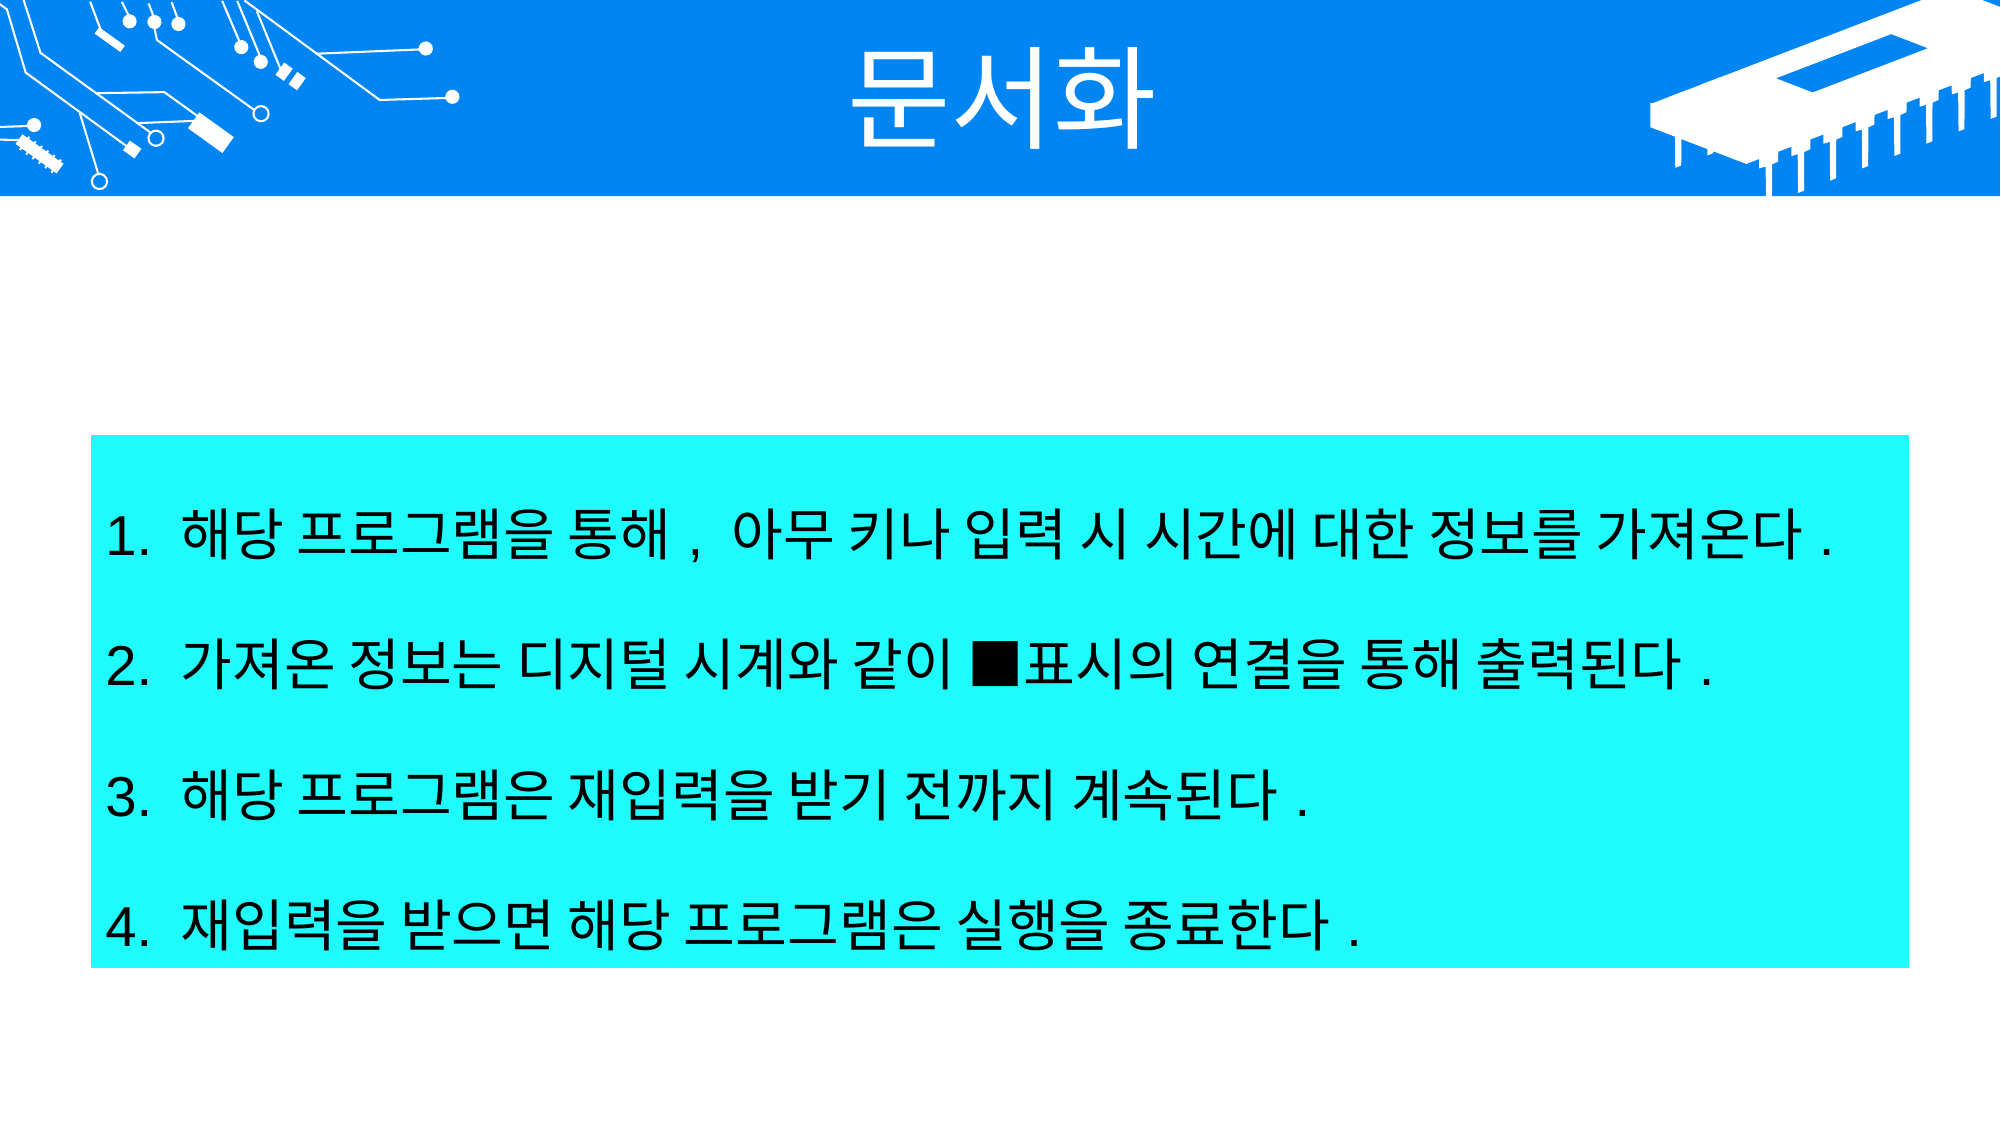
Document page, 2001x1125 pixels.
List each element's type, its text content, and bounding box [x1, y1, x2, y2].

table_header 1. 해당 프로그램을 통해, 아무 키나 입력 시 시간에 대한 정보를 가져온다. 2. 가져온 정보는 디지털 시계와 같이 ■표시의 연결을 통해 출력된다. 3. 해당 프로그램은 재입력을 받기 전까지 계속된다. 4. 재입력을 받으면 해당 프로그램은 실행을 종료한다. [91, 435, 1909, 968]
list 문서화 [53, 44, 1952, 164]
